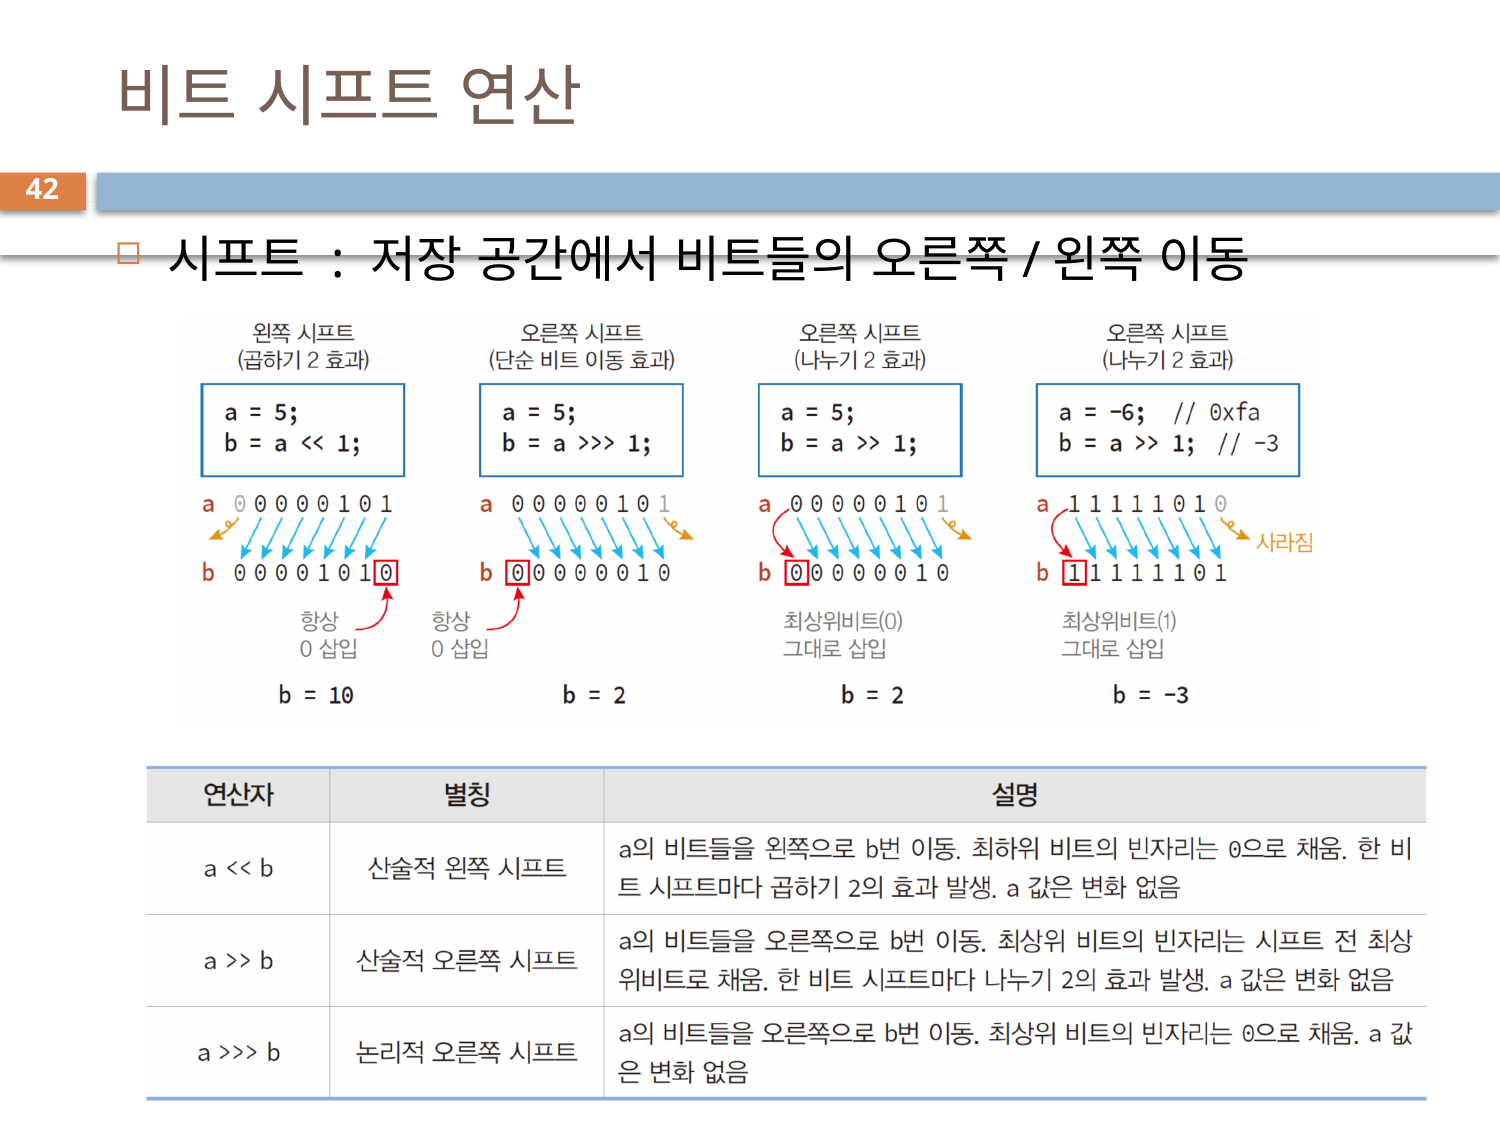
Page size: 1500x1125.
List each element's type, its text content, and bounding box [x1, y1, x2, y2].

picture [182, 314, 1319, 722]
list 시프트 : 저장 공간에서 비트들의 오른쪽/왼쪽 이동 [100, 219, 1438, 1047]
slide_number 42 [0, 170, 87, 211]
picture [143, 762, 1433, 1103]
title 비트 시프트 연산 [100, 37, 1438, 149]
